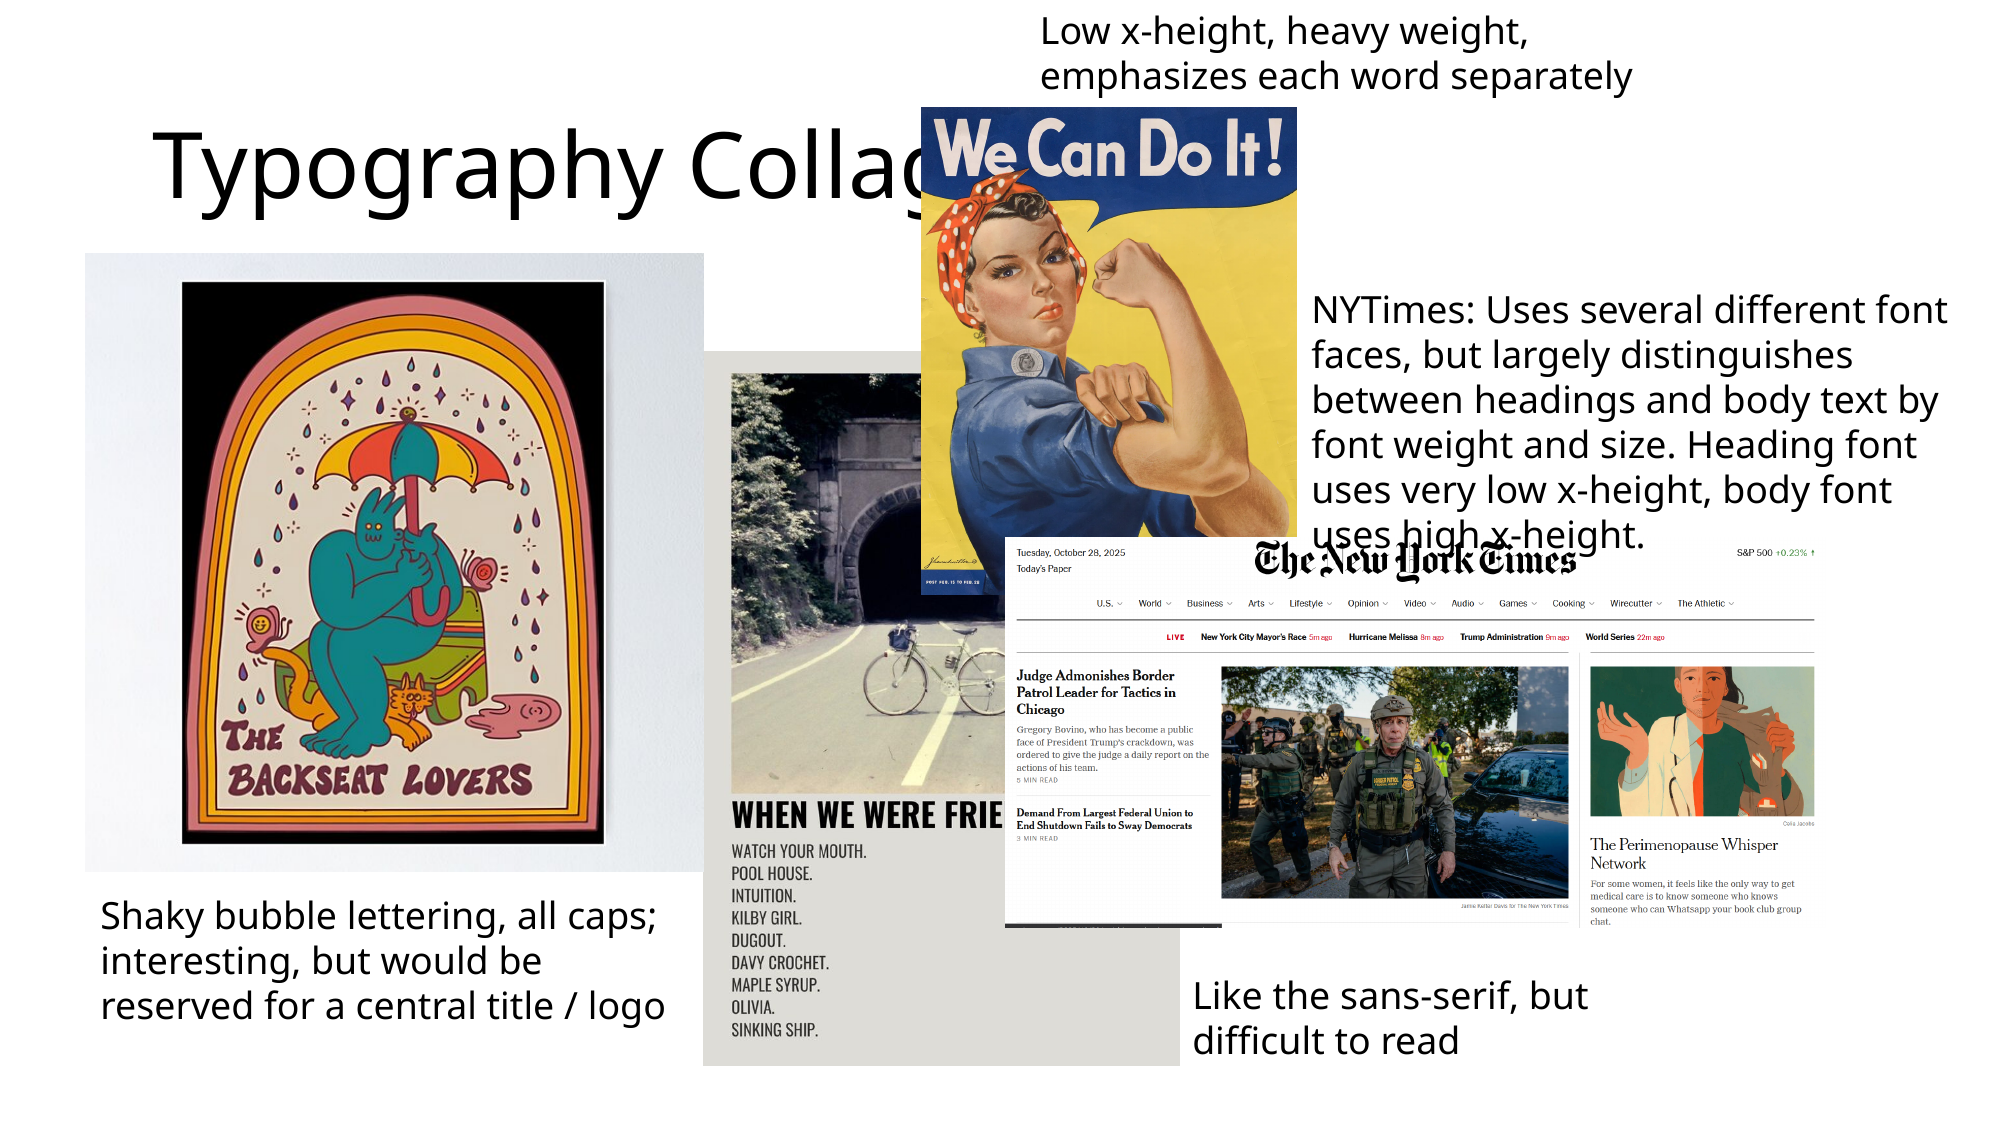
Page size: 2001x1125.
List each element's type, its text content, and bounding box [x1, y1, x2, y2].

text_box Like the sans-serif, but difficult to read [1177, 964, 1654, 1070]
text_box Shaky bubble lettering, all caps; interesting, but would be reserved for a central title / logo [85, 884, 702, 1035]
title Typography Collage [137, 59, 1863, 278]
text_box NYTimes: Uses several different font faces, but largely distinguishes between headings and body text by font weight and size. Heading font uses very low x-height, body font uses high x-height. [1297, 278, 1986, 564]
picture [921, 107, 1827, 928]
picture [85, 252, 704, 872]
text_box Low x-height, heavy weight, emphasizes each word separately [1024, 0, 1654, 105]
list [702, 350, 1180, 1066]
